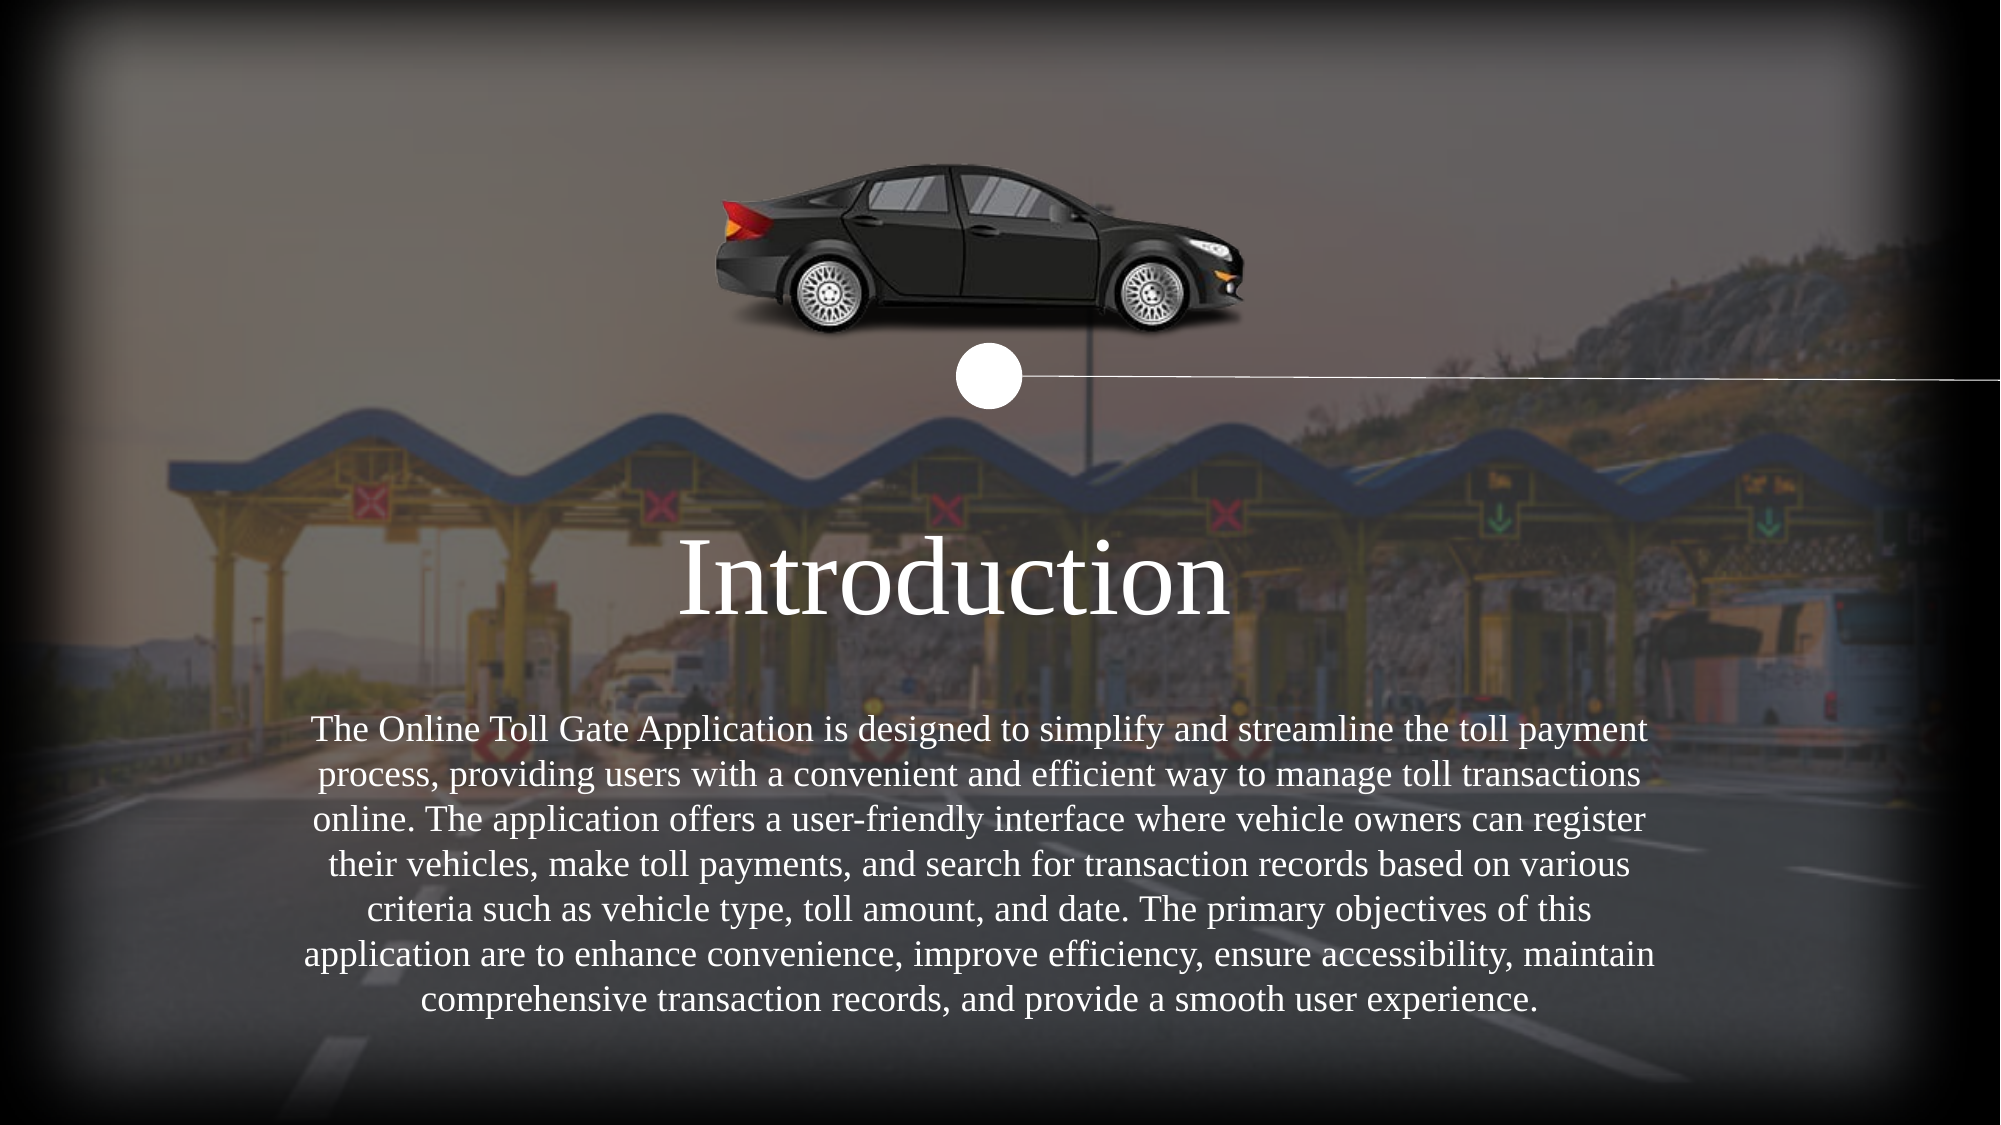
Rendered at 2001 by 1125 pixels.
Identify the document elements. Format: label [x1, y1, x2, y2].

text_box [1022, 376, 2000, 391]
text_box [284, 494, 1677, 1030]
picture [0, 0, 1982, 1125]
